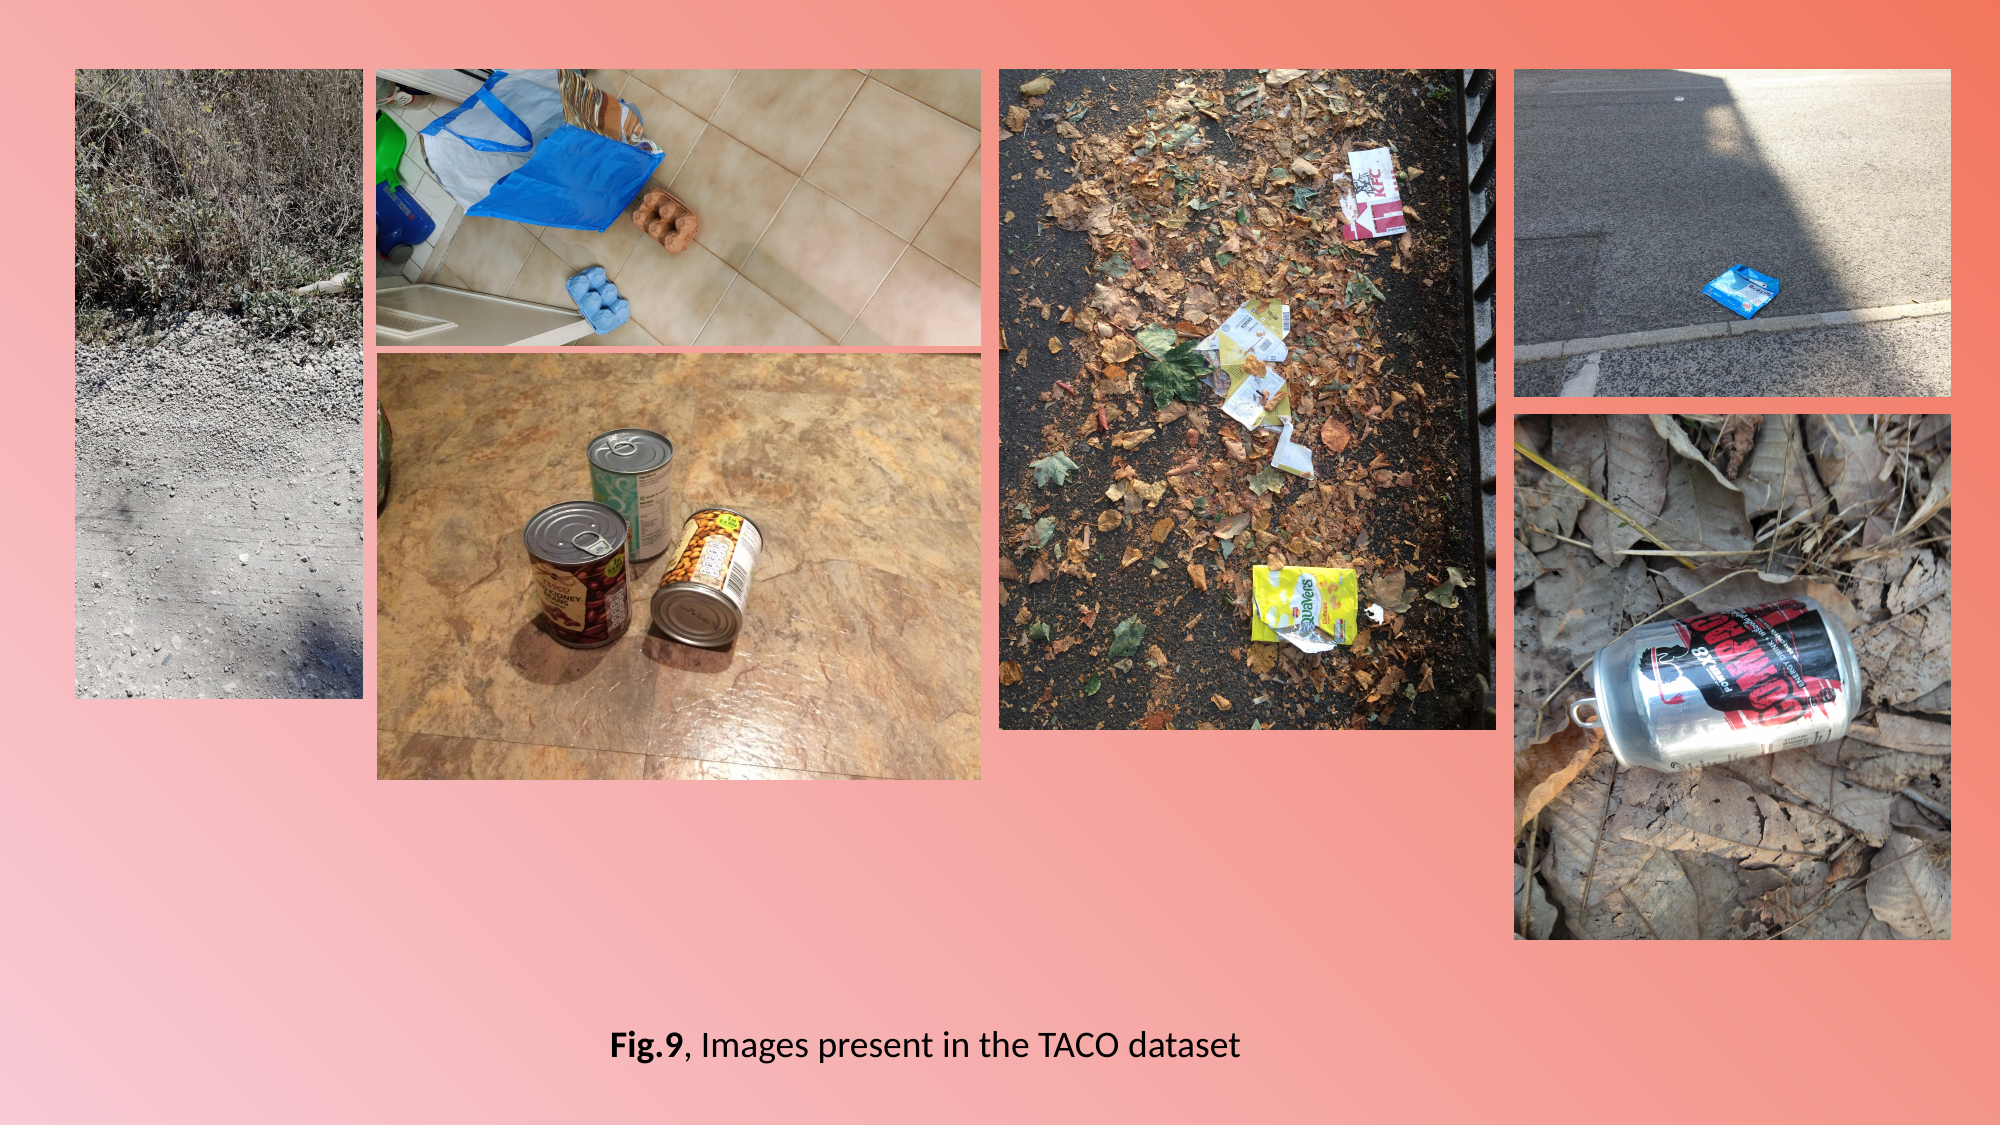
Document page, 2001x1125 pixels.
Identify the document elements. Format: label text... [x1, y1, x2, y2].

picture [375, 69, 981, 346]
picture [75, 69, 363, 699]
picture [377, 353, 981, 780]
picture [999, 69, 1496, 730]
list Fig.9, Images present in the TACO dataset [595, 1017, 1268, 1099]
picture [1514, 414, 1951, 940]
picture [1514, 69, 1951, 397]
